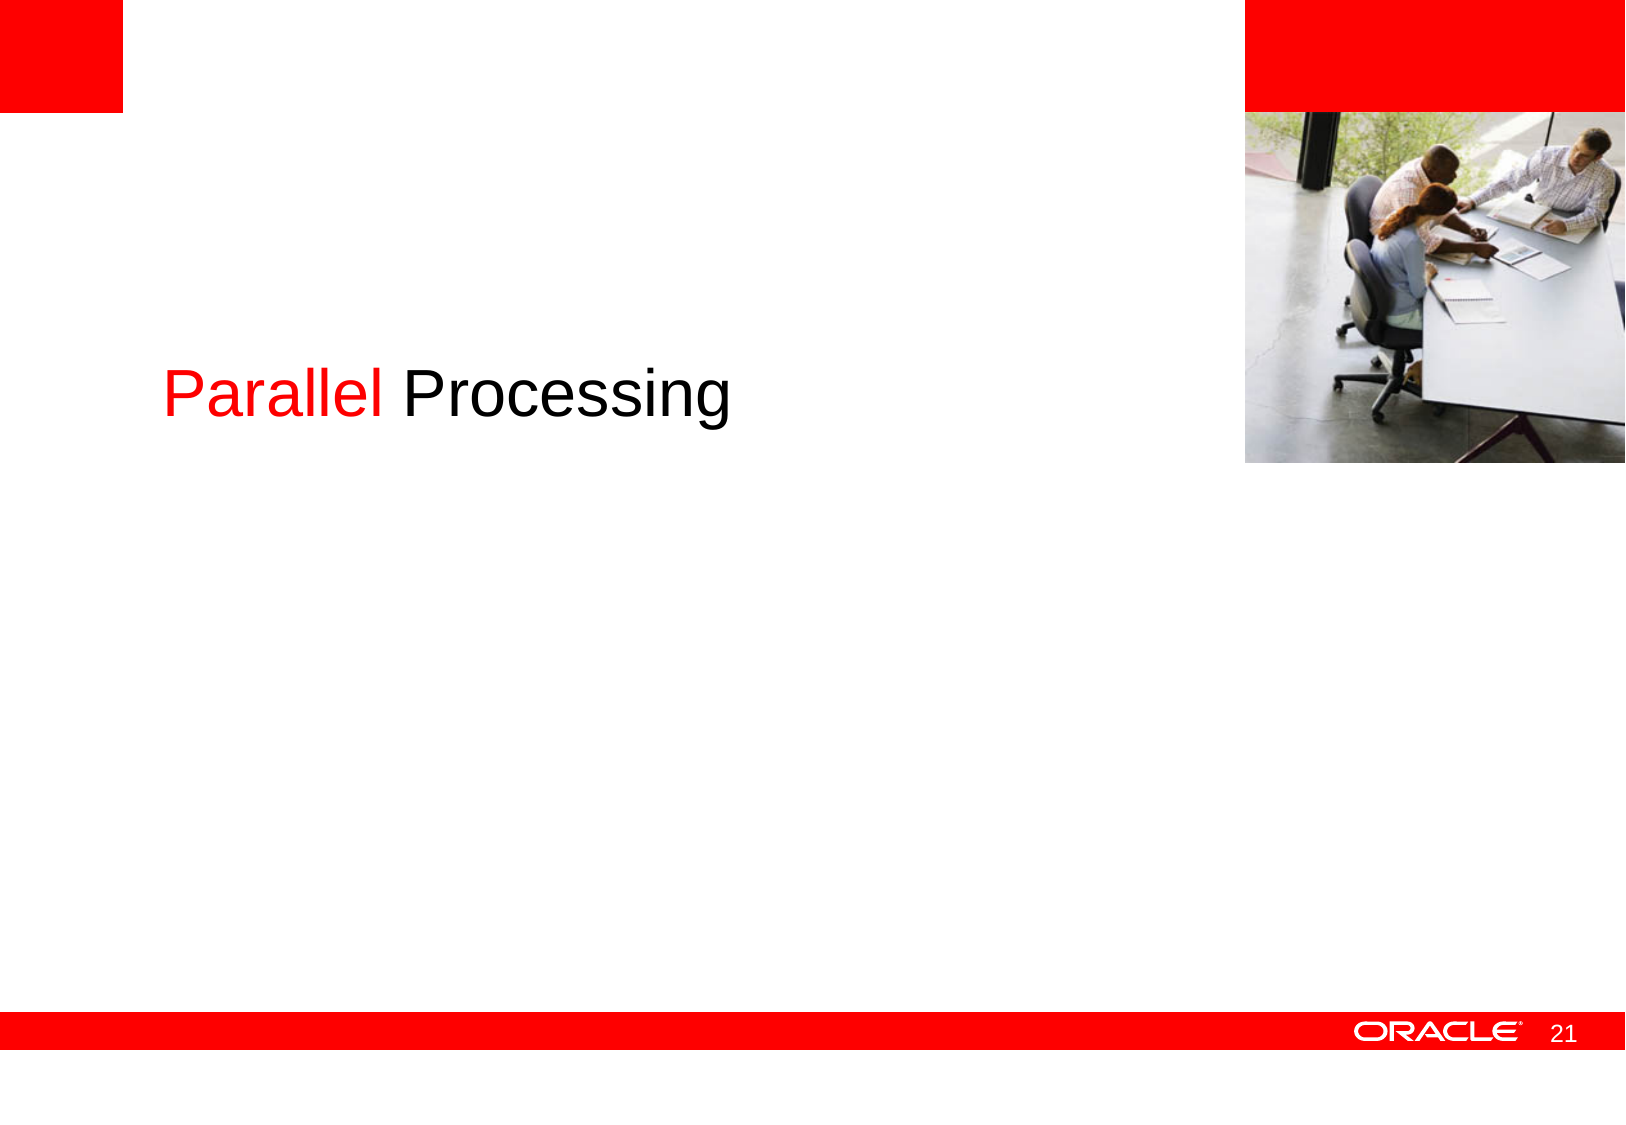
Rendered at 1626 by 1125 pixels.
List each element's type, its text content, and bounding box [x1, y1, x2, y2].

picture [0, 1012, 1625, 1050]
picture [1245, 0, 1625, 463]
text_box Parallel Processing [162, 349, 1040, 430]
picture [0, 0, 123, 113]
